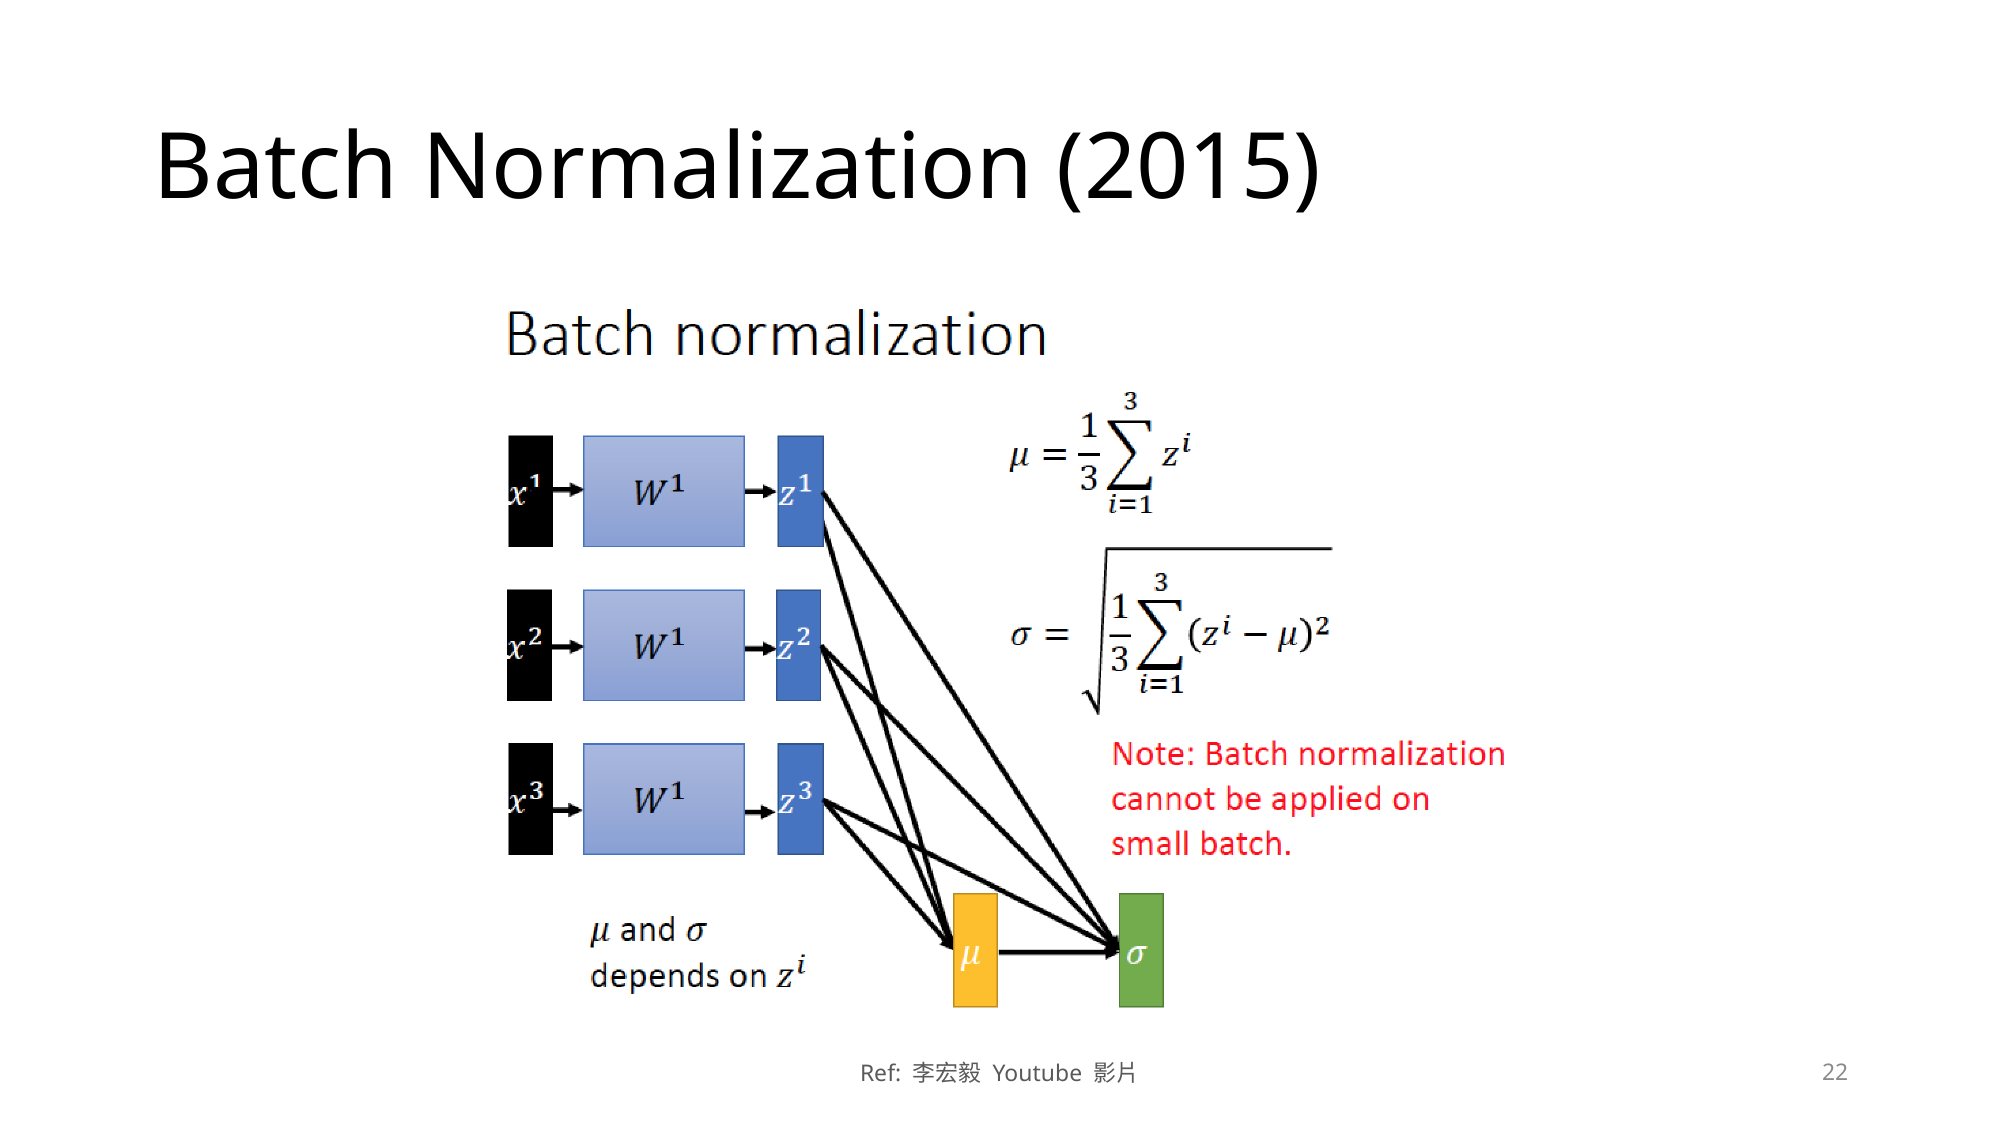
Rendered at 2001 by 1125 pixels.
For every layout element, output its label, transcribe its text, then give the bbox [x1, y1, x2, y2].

footer Ref: 李宏毅 Youtube 影片 [662, 1042, 1338, 1103]
title Batch Normalization (2015) [138, 60, 1864, 278]
slide_number 22 [1413, 1042, 1864, 1103]
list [489, 299, 1513, 1014]
